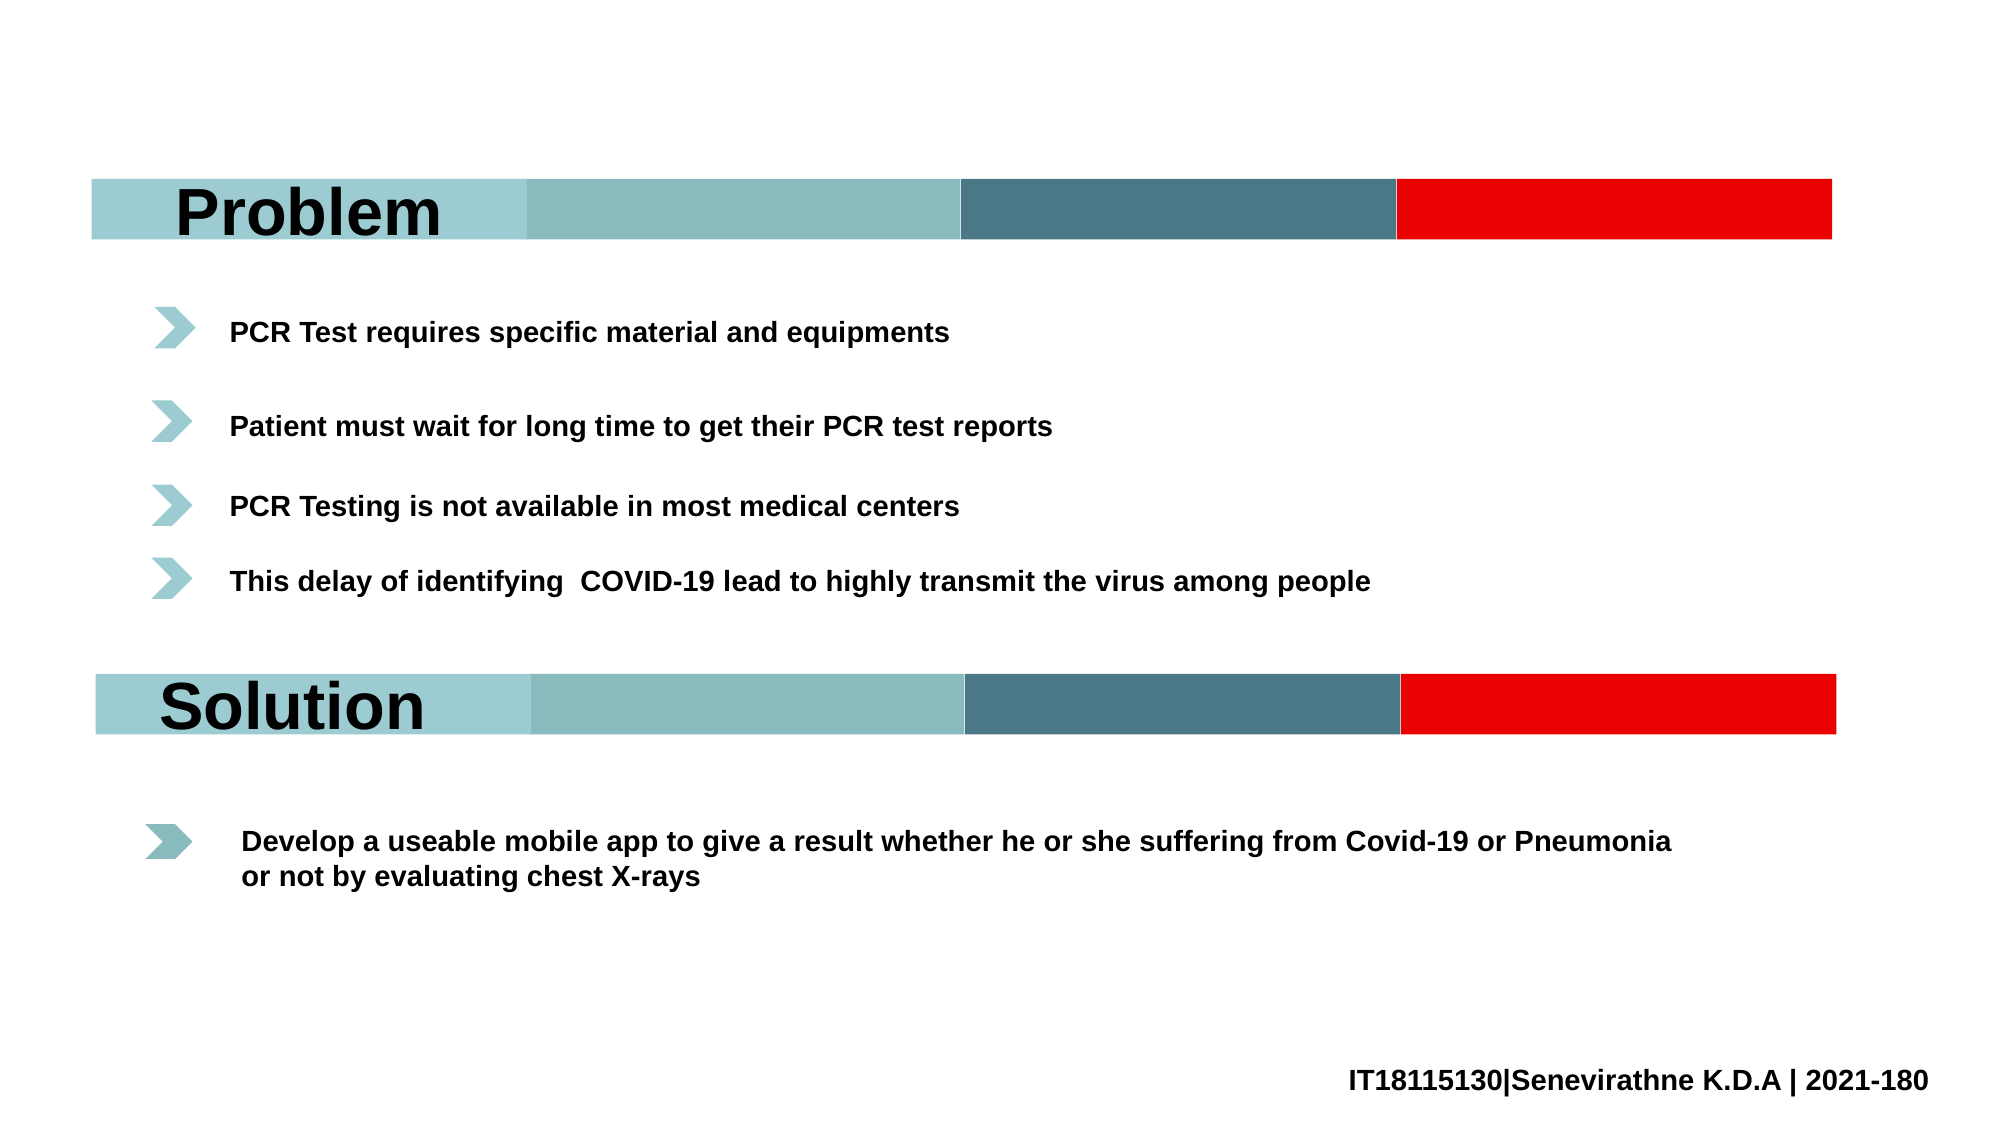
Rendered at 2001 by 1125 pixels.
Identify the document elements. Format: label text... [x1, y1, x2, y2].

text_box IT18115130|Senevirathne K.D.A | 2021-180 [1333, 1054, 2000, 1105]
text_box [151, 480, 993, 531]
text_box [154, 306, 1246, 486]
text_box [148, 556, 195, 600]
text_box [95, 673, 1837, 735]
text_box Solution [0, 655, 664, 750]
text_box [145, 814, 1703, 931]
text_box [91, 178, 1833, 240]
text_box This delay of identifying COVID-19 lead to highly transmit the virus among people [214, 554, 1421, 605]
